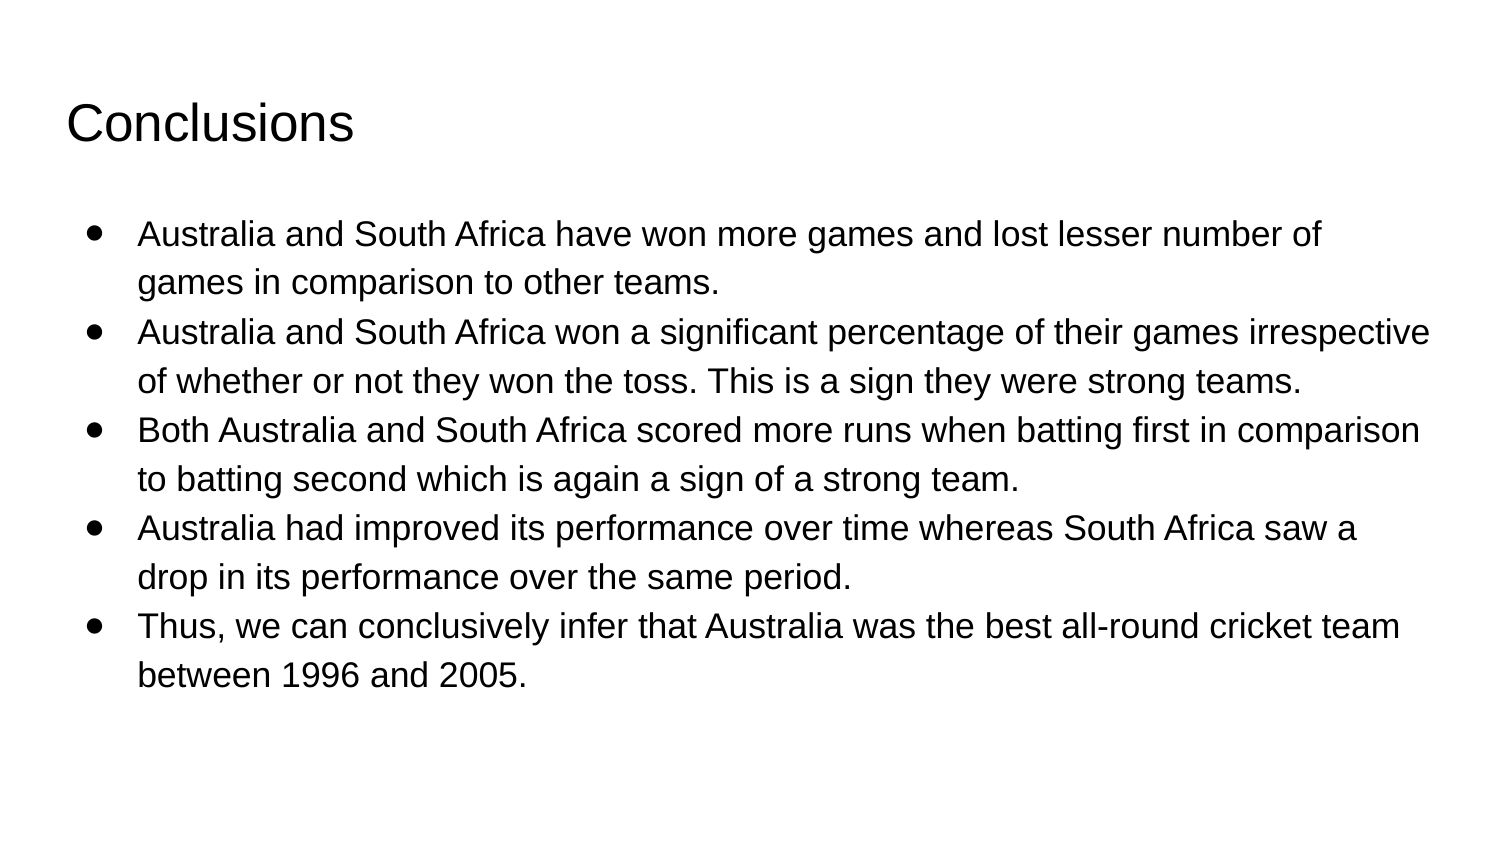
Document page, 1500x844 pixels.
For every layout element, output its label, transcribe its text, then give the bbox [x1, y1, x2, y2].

title Conclusions [51, 72, 1449, 167]
list Australia and South Africa have won more games and lost lesser number of games in comparison to other teams. Australia and South Africa won a significant percentage of their games irrespective of whether or not they won the toss. This is a sign they were strong teams. Both Australia and South Africa scored more runs when batting first in comparison to batting second which is again a sign of a strong team. Australia had improved its performance over time whereas South Africa saw a drop in its performance over the same period. Thus, we can conclusively infer that Australia was the best all-round cricket team between 1996 and 2005. [51, 189, 1449, 750]
